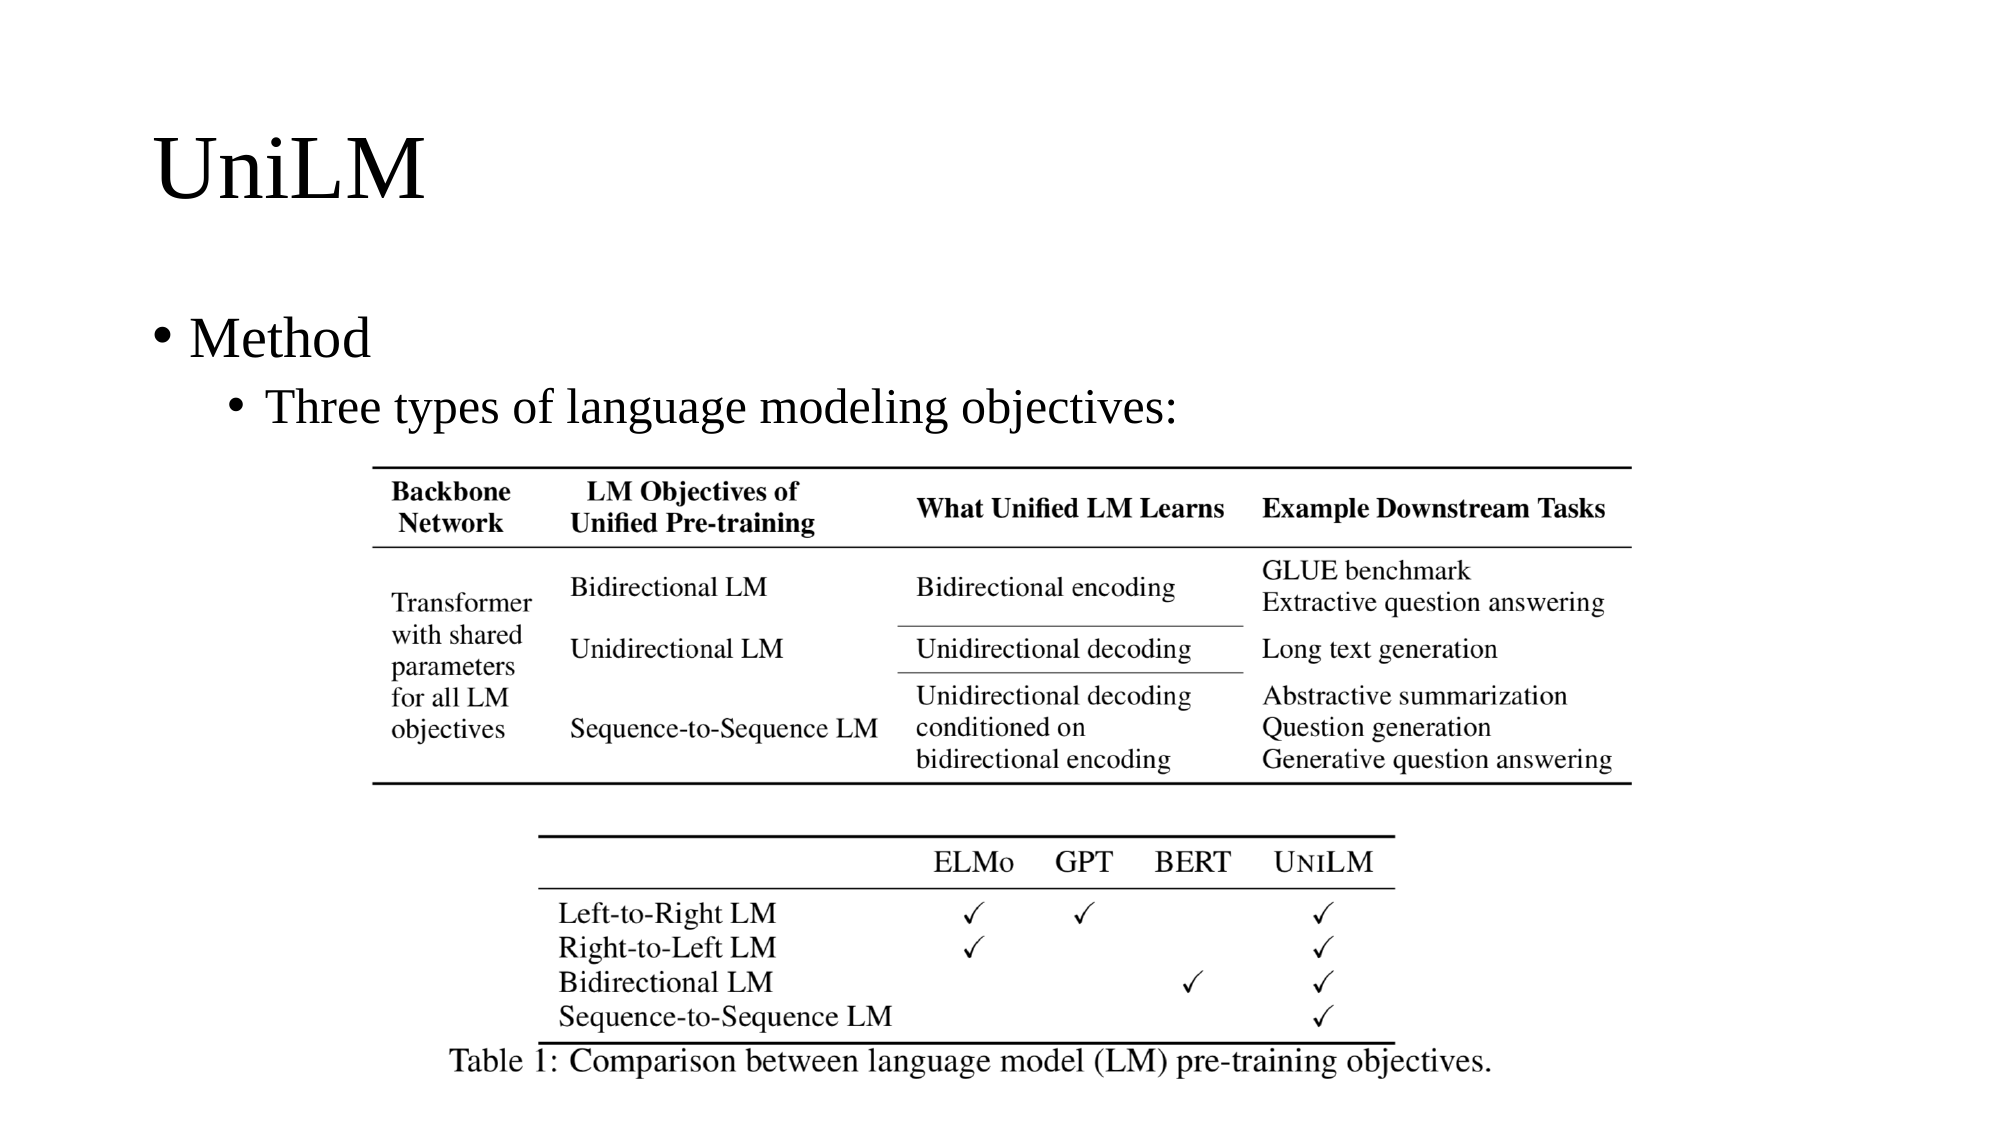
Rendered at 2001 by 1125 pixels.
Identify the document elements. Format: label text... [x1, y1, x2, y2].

list Method Three types of language modeling objectives: [137, 299, 1863, 1014]
picture [416, 806, 1536, 1090]
title UniLM [137, 59, 1863, 278]
picture [347, 449, 1653, 798]
